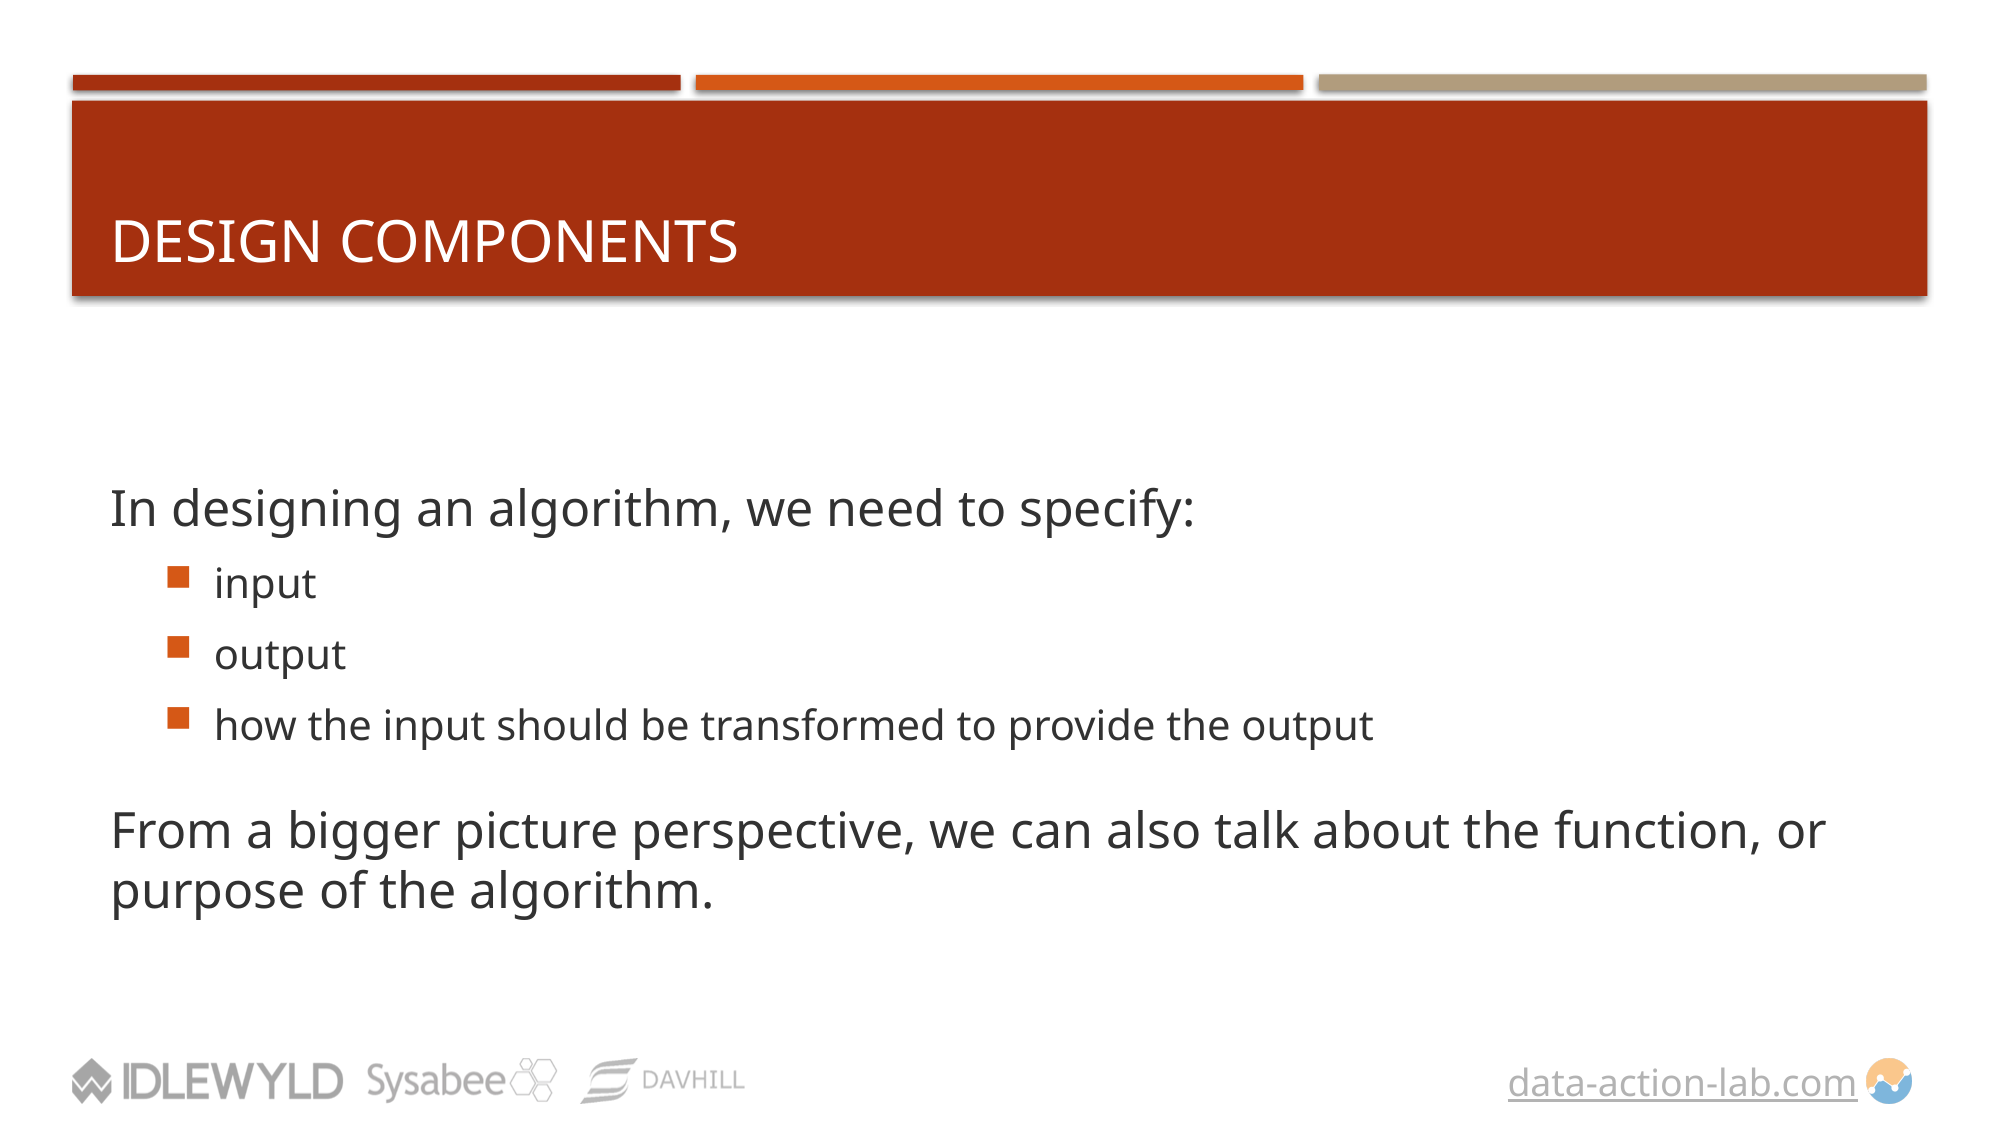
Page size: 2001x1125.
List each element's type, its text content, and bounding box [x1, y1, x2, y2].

picture [72, 1058, 745, 1104]
title Design Components [95, 115, 1905, 282]
list In designing an algorithm, we need to specify: input output how the input should be transformed to provide the output From a bigger picture perspective, we can also talk about the function, or purpose of the algorithm. [95, 357, 1905, 1037]
